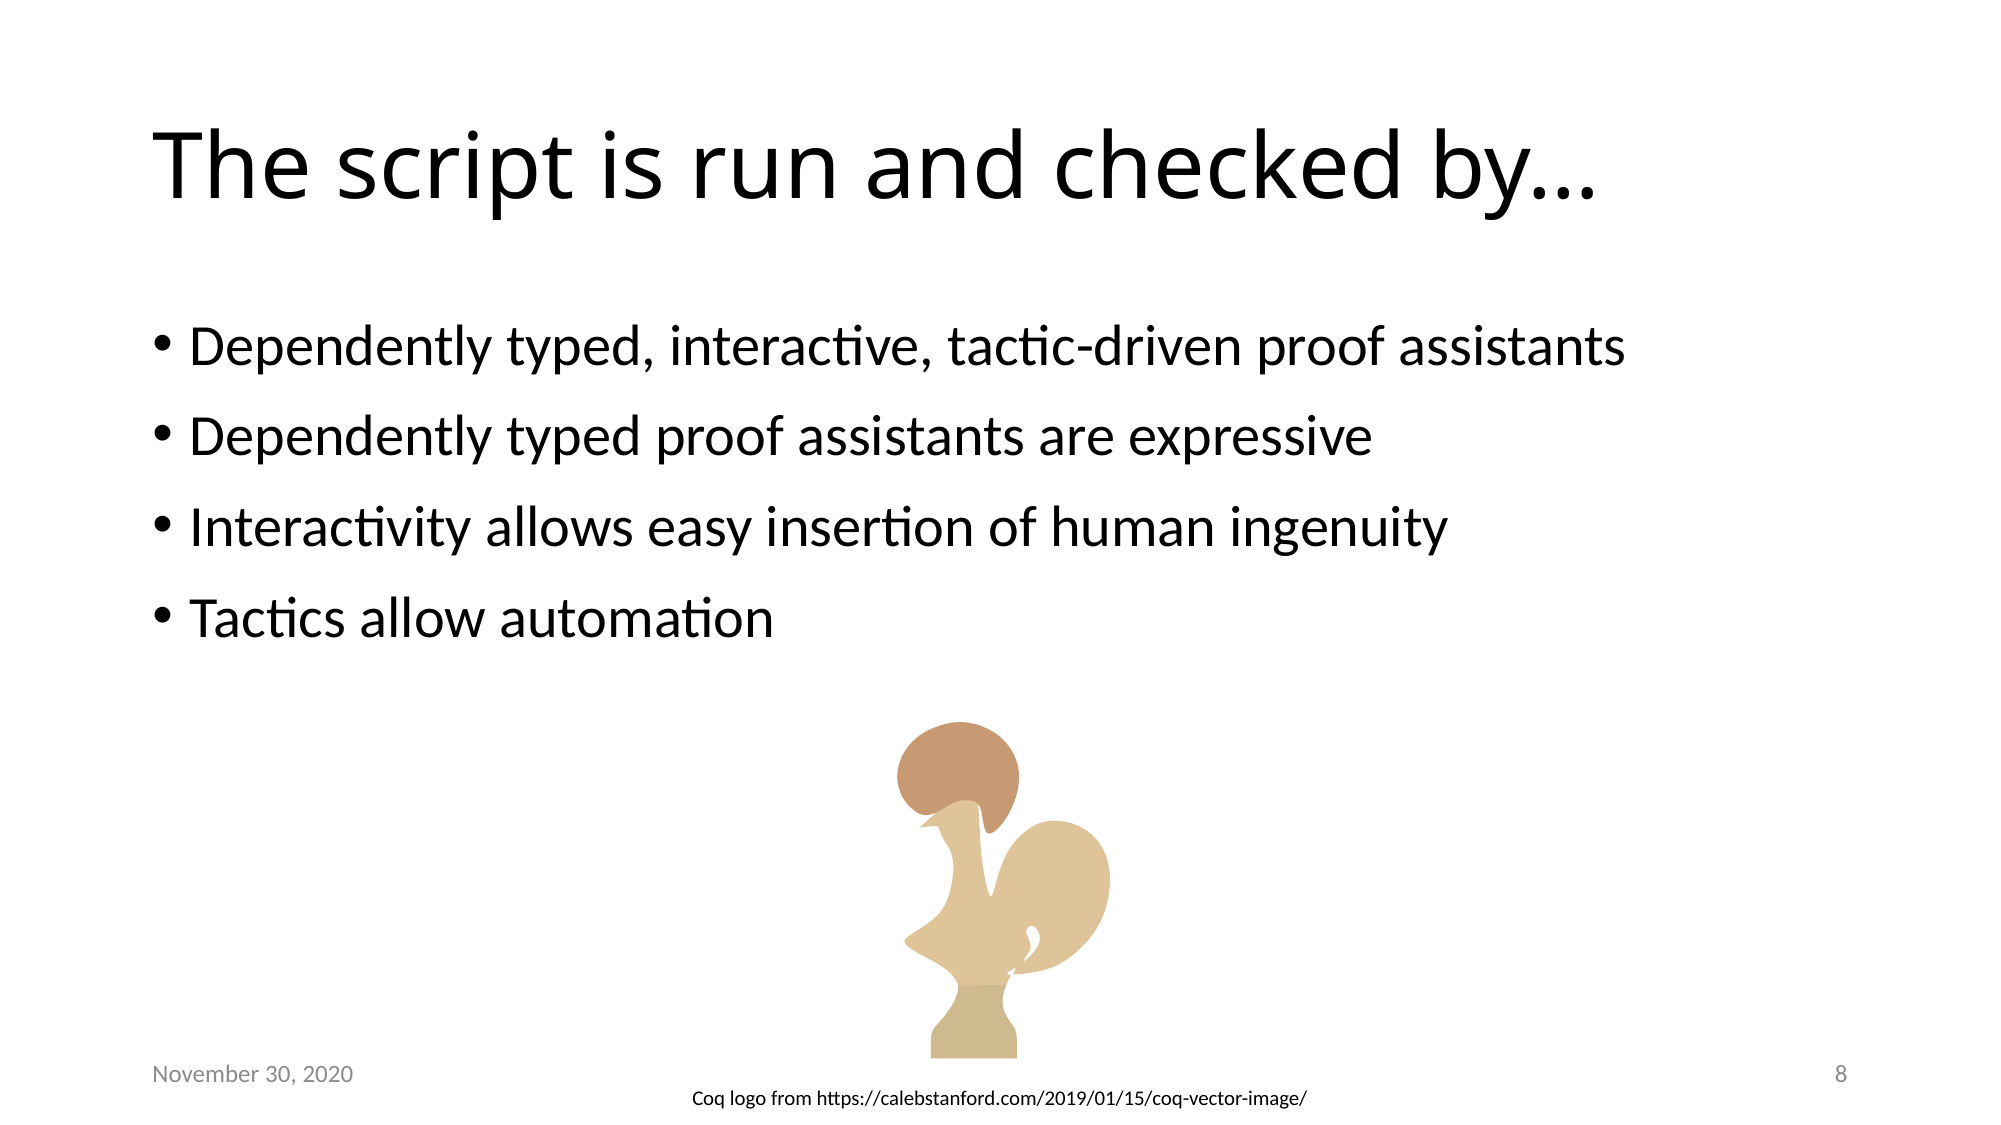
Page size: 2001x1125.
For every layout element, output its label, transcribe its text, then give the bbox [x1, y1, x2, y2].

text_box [876, 701, 1124, 1066]
title The script is run and checked by… [137, 59, 1863, 278]
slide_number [137, 1042, 588, 1103]
text_box Coq logo from https://calebstanford.com/2019/01/15/coq-vector-image/ [677, 1077, 1323, 1117]
list Dependently typed, interactive, tactic-driven proof assistants Dependently typed proof assistants are expressive Interactivity allows easy insertion of human ingenuity Tactics allow automation [137, 299, 1863, 1014]
slide_number 8 [1412, 1042, 1863, 1103]
